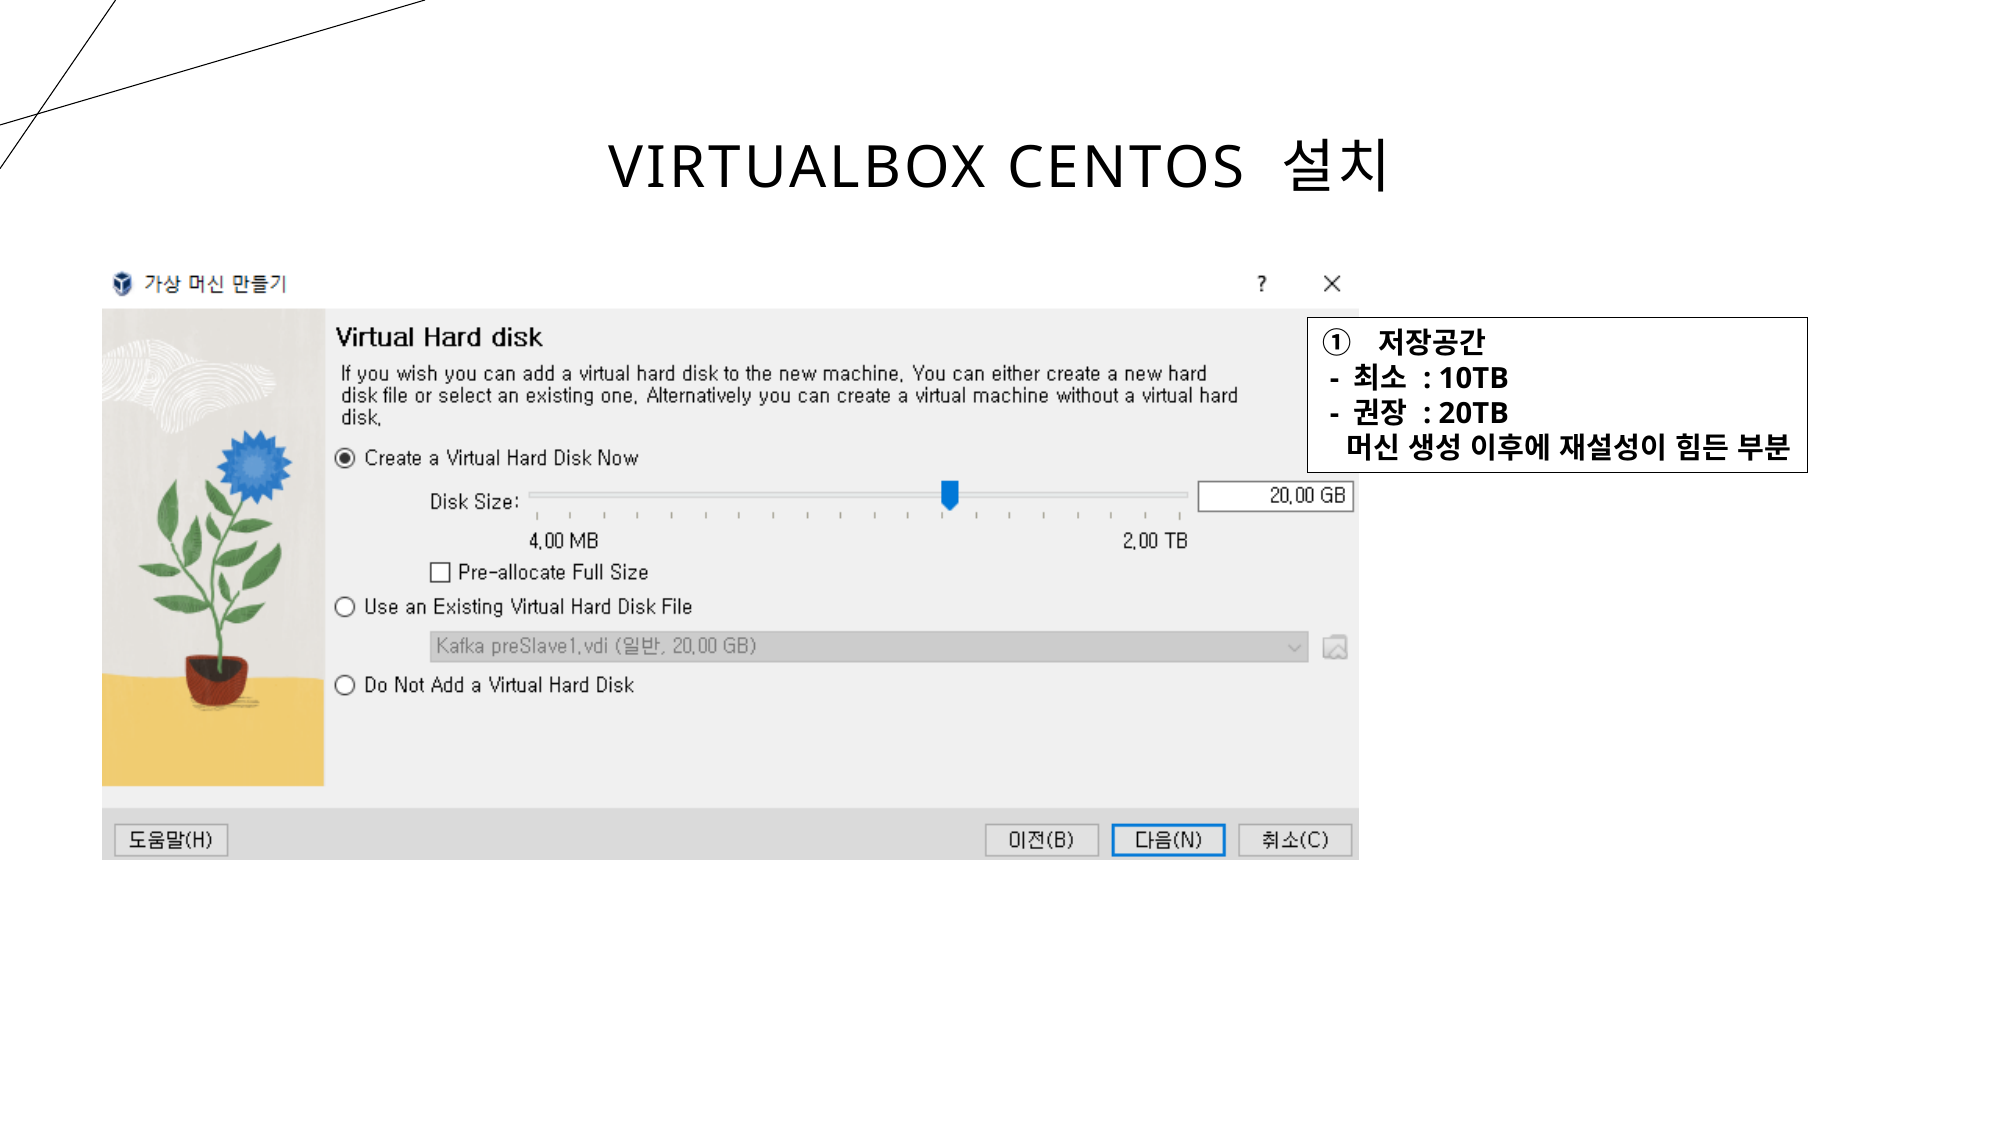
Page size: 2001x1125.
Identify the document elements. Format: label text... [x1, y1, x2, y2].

text_box 저장공간 - 최소 : 10TB - 권장 : 20TB 머신 생성 이후에 재설성이 힘든 부분 [1359, 317, 1808, 473]
title virtualBox Centos 설치 [137, 59, 1863, 278]
picture [102, 265, 1359, 860]
